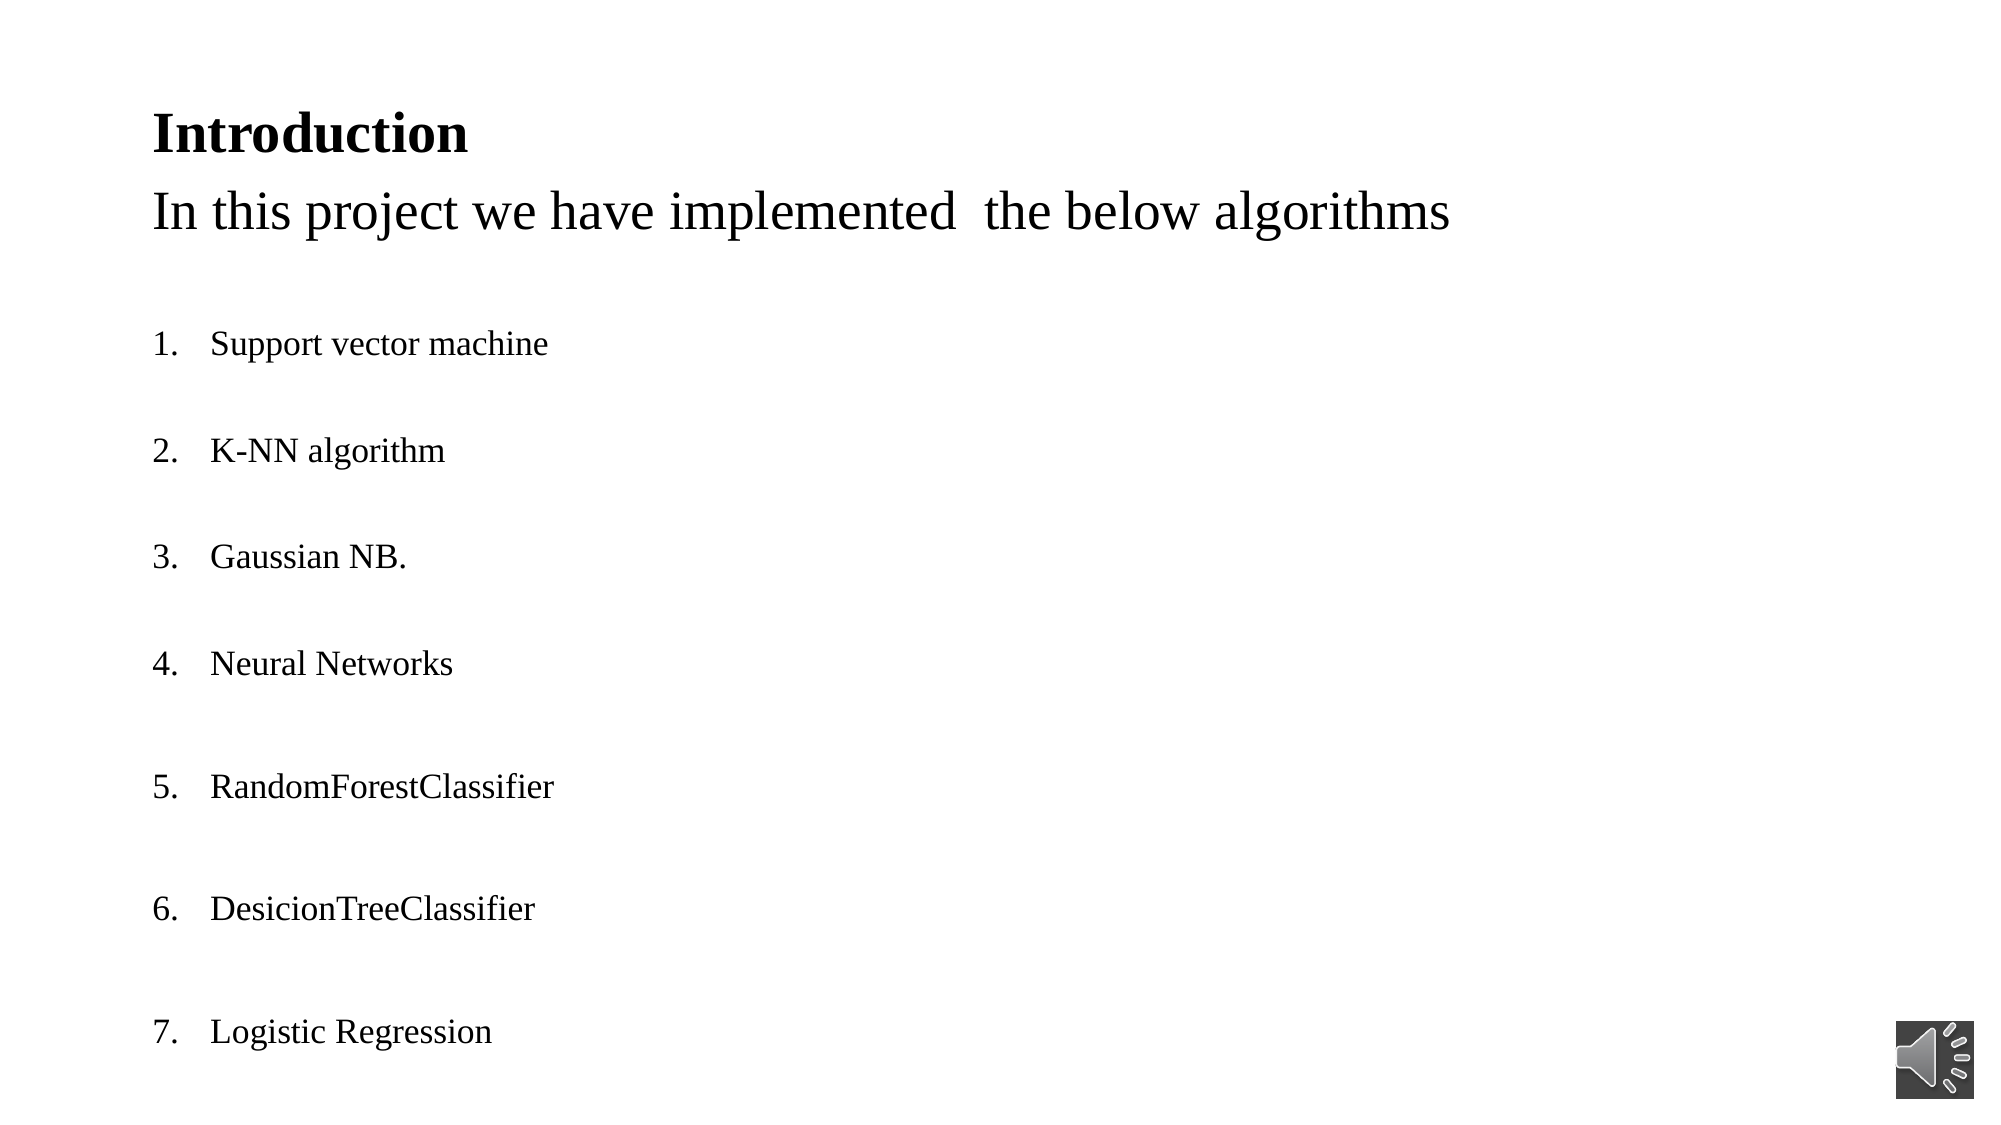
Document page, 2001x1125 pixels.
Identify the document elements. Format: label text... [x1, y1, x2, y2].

title Introduction [137, 24, 1863, 161]
list In this project we have implemented the below algorithms Support vector machine K-NN algorithm Gaussian NB. Neural Networks RandomForestClassifier DesicionTreeClassifier Logistic Regression [137, 161, 1863, 1066]
picture [1894, 1019, 1975, 1100]
